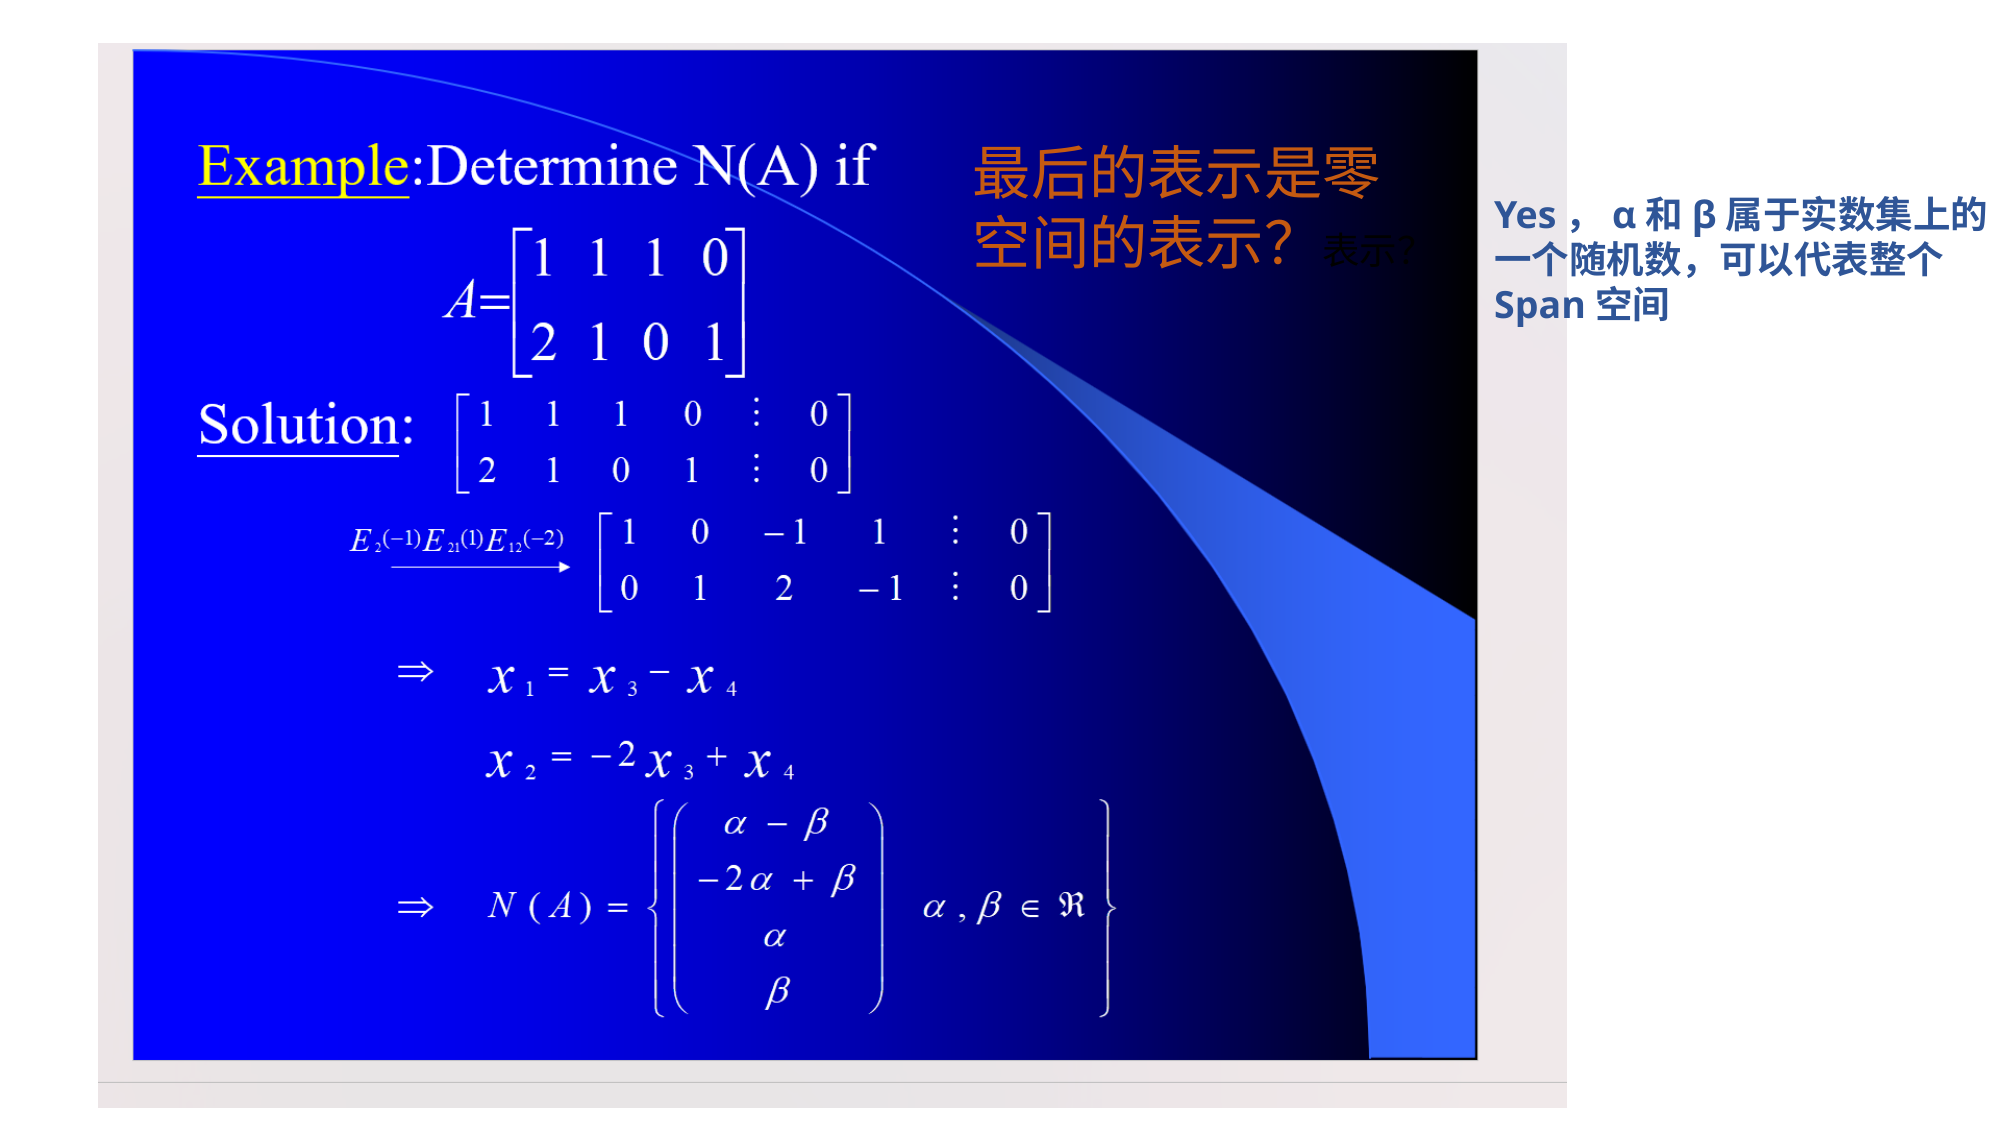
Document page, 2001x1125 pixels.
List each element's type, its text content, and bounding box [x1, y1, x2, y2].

text_box Yes，α和β属于实数集上的 一个随机数，可以代表整个 Span空间 [1567, 184, 2000, 334]
picture [98, 43, 1567, 1108]
